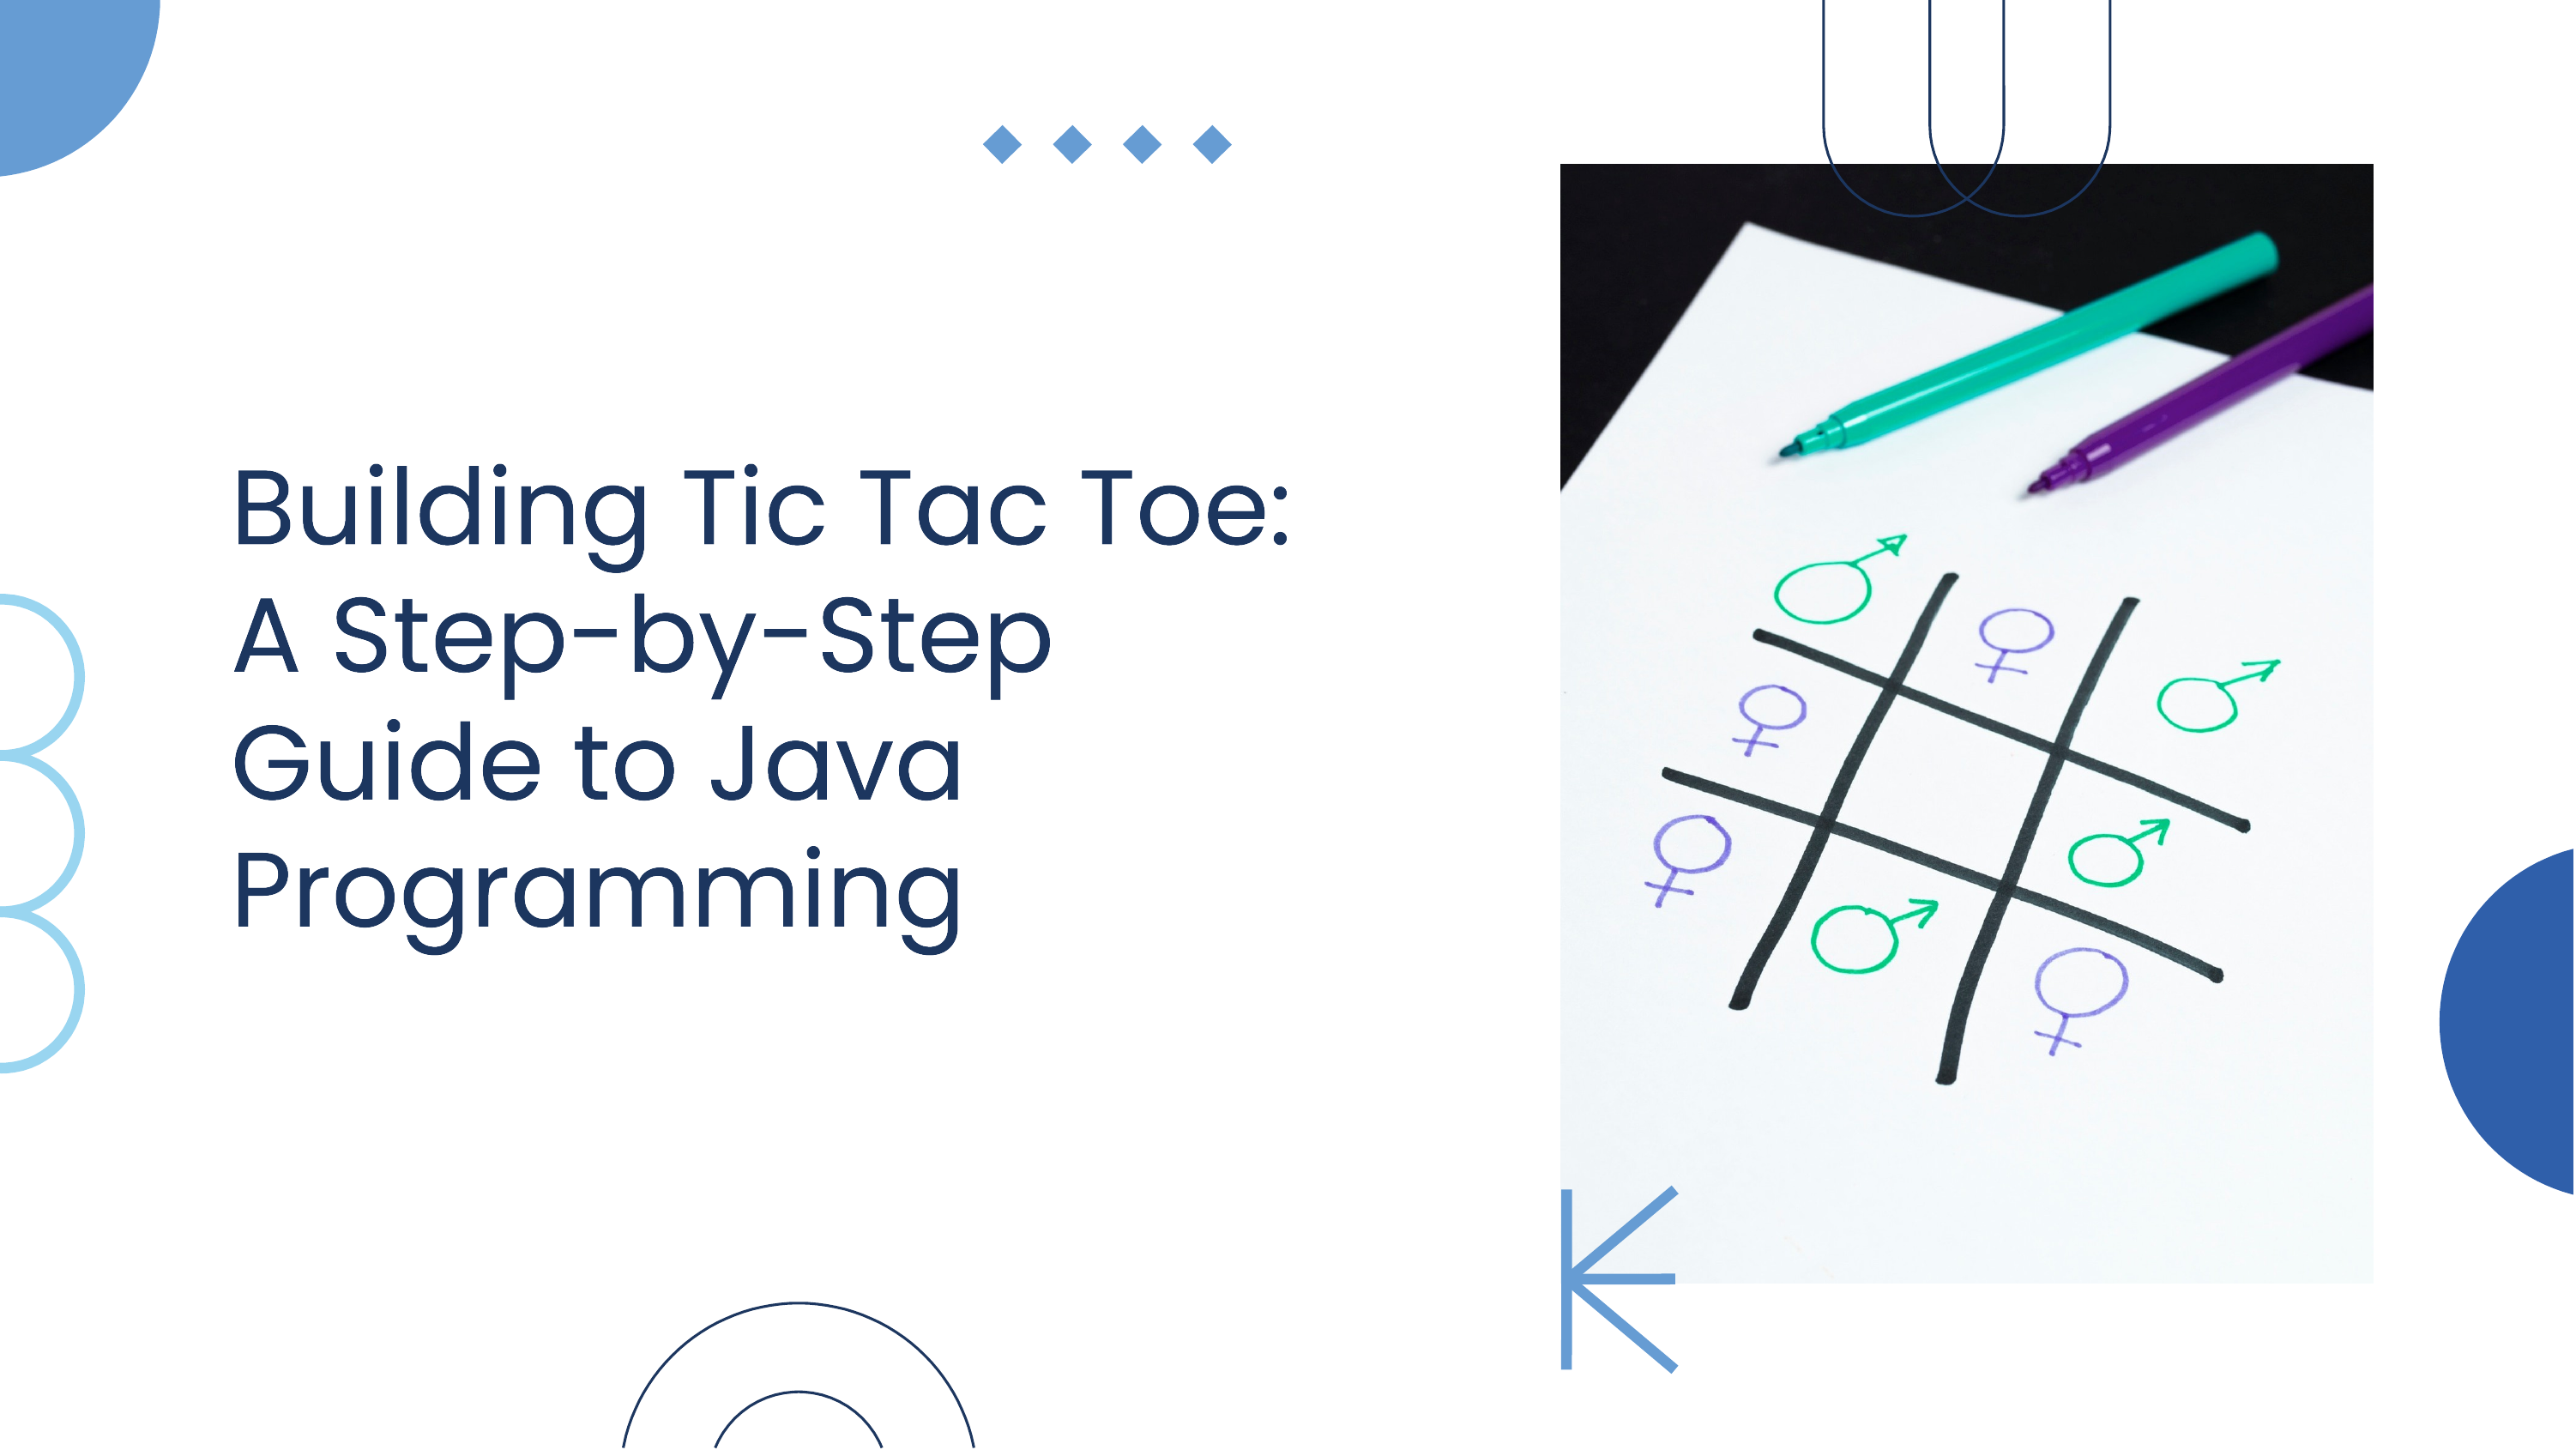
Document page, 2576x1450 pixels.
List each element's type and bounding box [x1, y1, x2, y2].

text_box [623, 1302, 974, 1448]
text_box [982, 124, 1023, 165]
text_box [1192, 124, 1232, 165]
text_box [0, 0, 160, 177]
text_box [0, 599, 80, 1069]
text_box [1053, 124, 1092, 165]
picture [230, 432, 1293, 964]
text_box [2439, 849, 2573, 1195]
text_box [1823, 0, 2110, 162]
text_box [1122, 124, 1162, 165]
picture [1560, 164, 2374, 1284]
